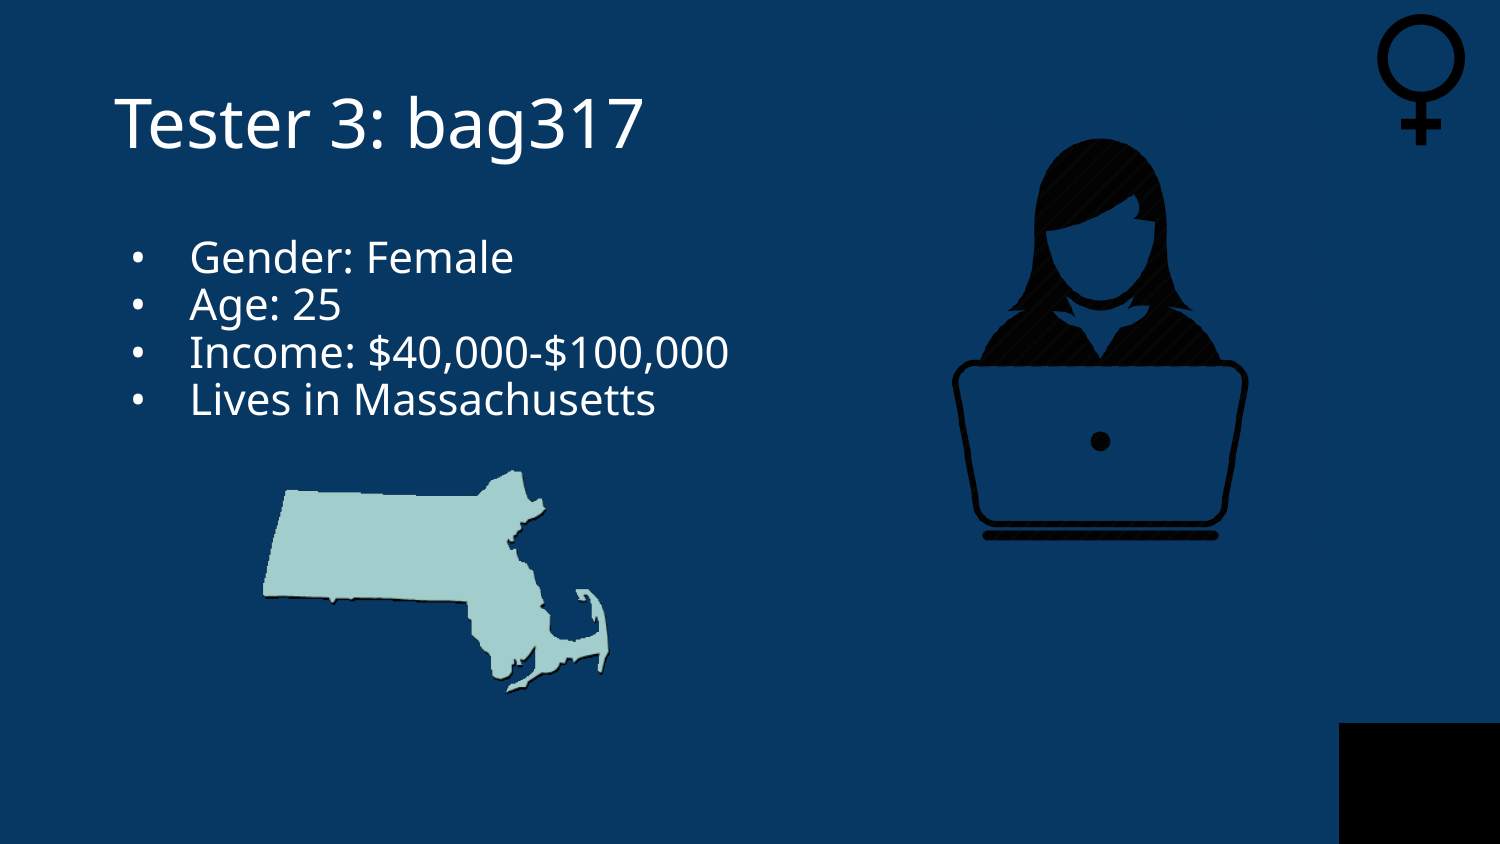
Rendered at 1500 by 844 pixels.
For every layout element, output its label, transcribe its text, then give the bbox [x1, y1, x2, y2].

picture [877, 116, 1324, 562]
title Tester 3: bag317 [103, 44, 1397, 208]
picture [251, 426, 616, 735]
list Gender: Female Age: 25 Income: $40,000-$100,000 Lives in Massachusetts [103, 224, 1480, 760]
picture [1341, 0, 1500, 159]
picture [1339, 723, 1500, 844]
